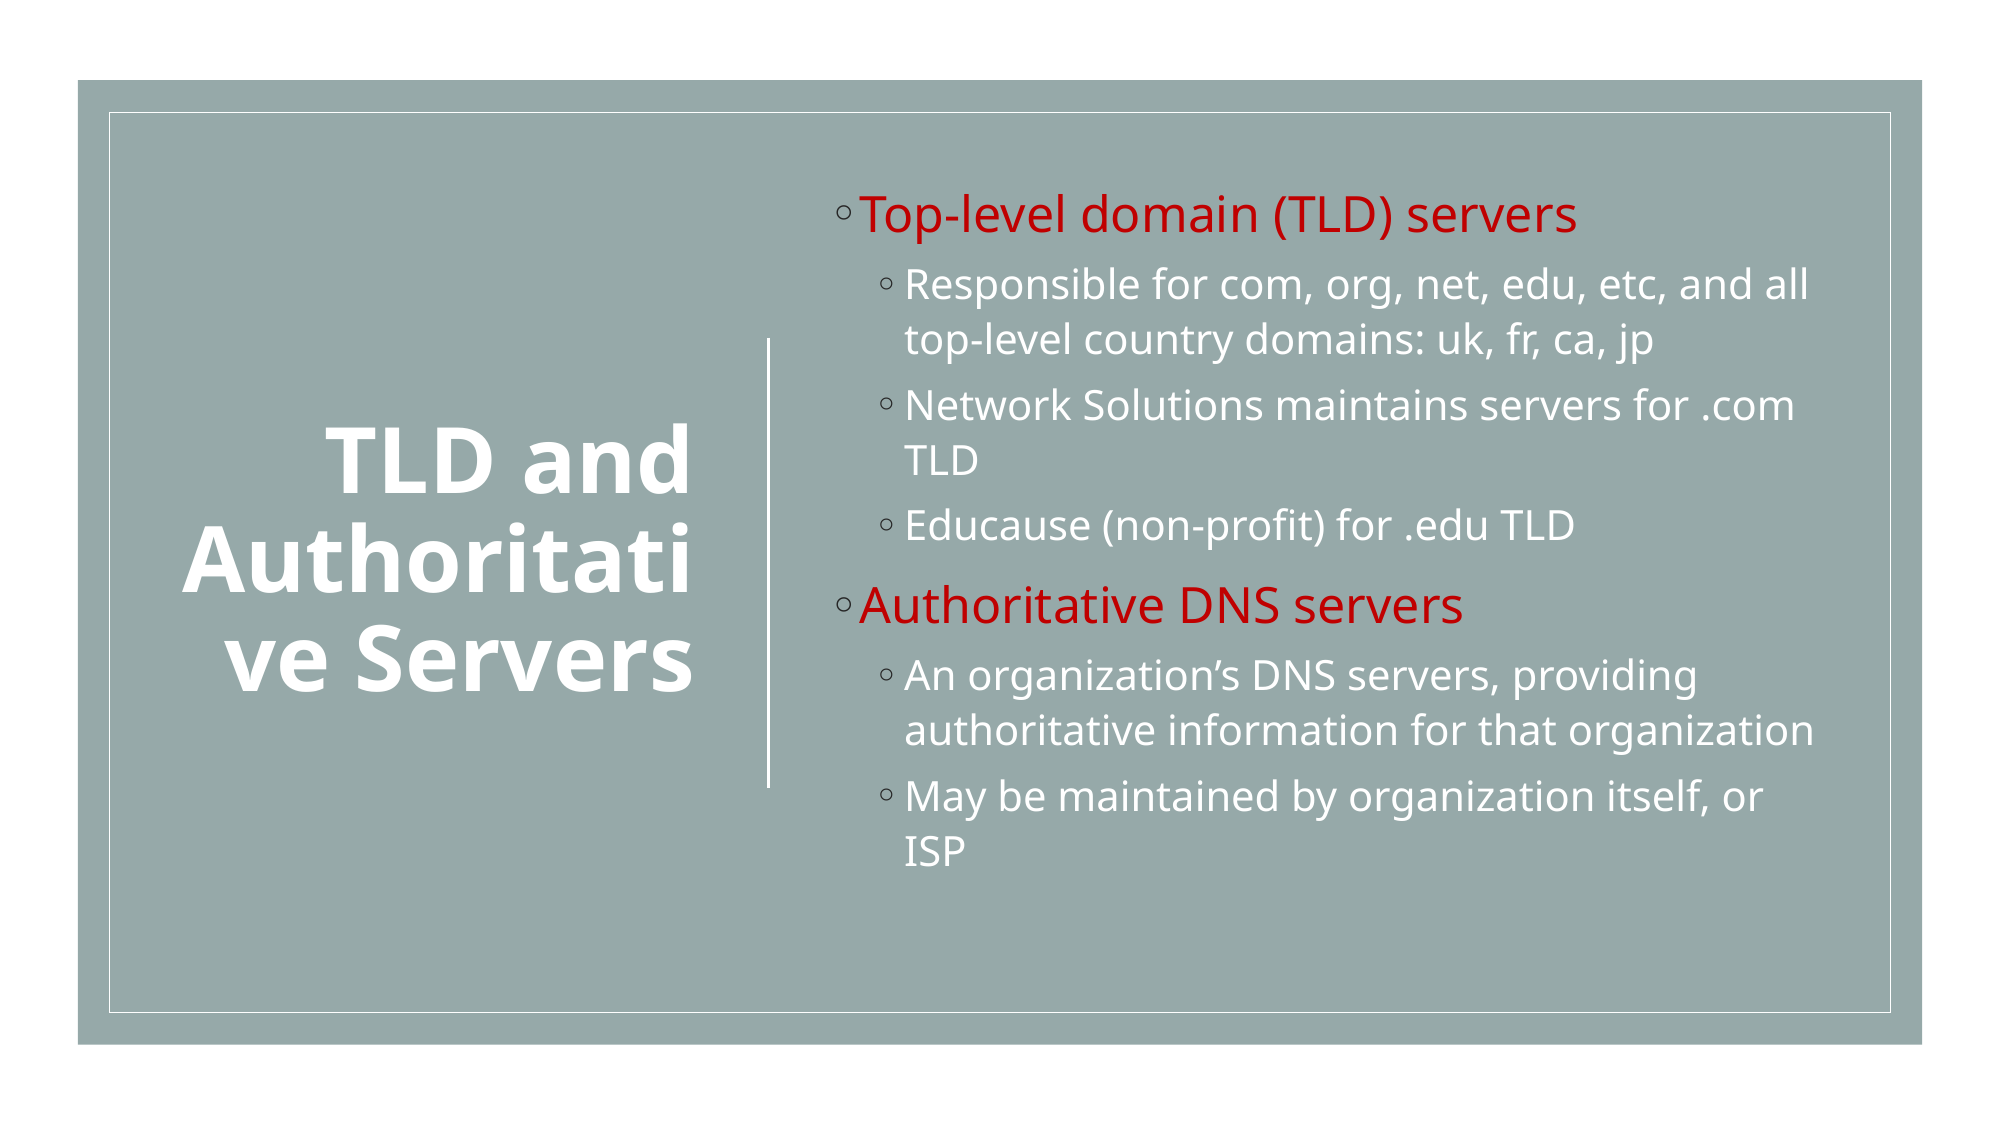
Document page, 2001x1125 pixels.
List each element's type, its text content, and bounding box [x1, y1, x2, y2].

list Top-level domain (TLD) servers Responsible for com, org, net, edu, etc, and all top-level country domains: uk, fr, ca, jp Network Solutions maintains servers for .com TLD Educause (non-profit) for .edu TLD Authoritative DNS servers An organization’s DNS servers, providing authoritative information for that organization May be maintained by organization itself, or ISP [814, 164, 1834, 961]
text_box [109, 112, 1891, 1013]
title TLD and Authoritative Servers [142, 164, 711, 961]
text_box [77, 79, 1923, 1046]
text_box [0, 0, 2000, 1125]
